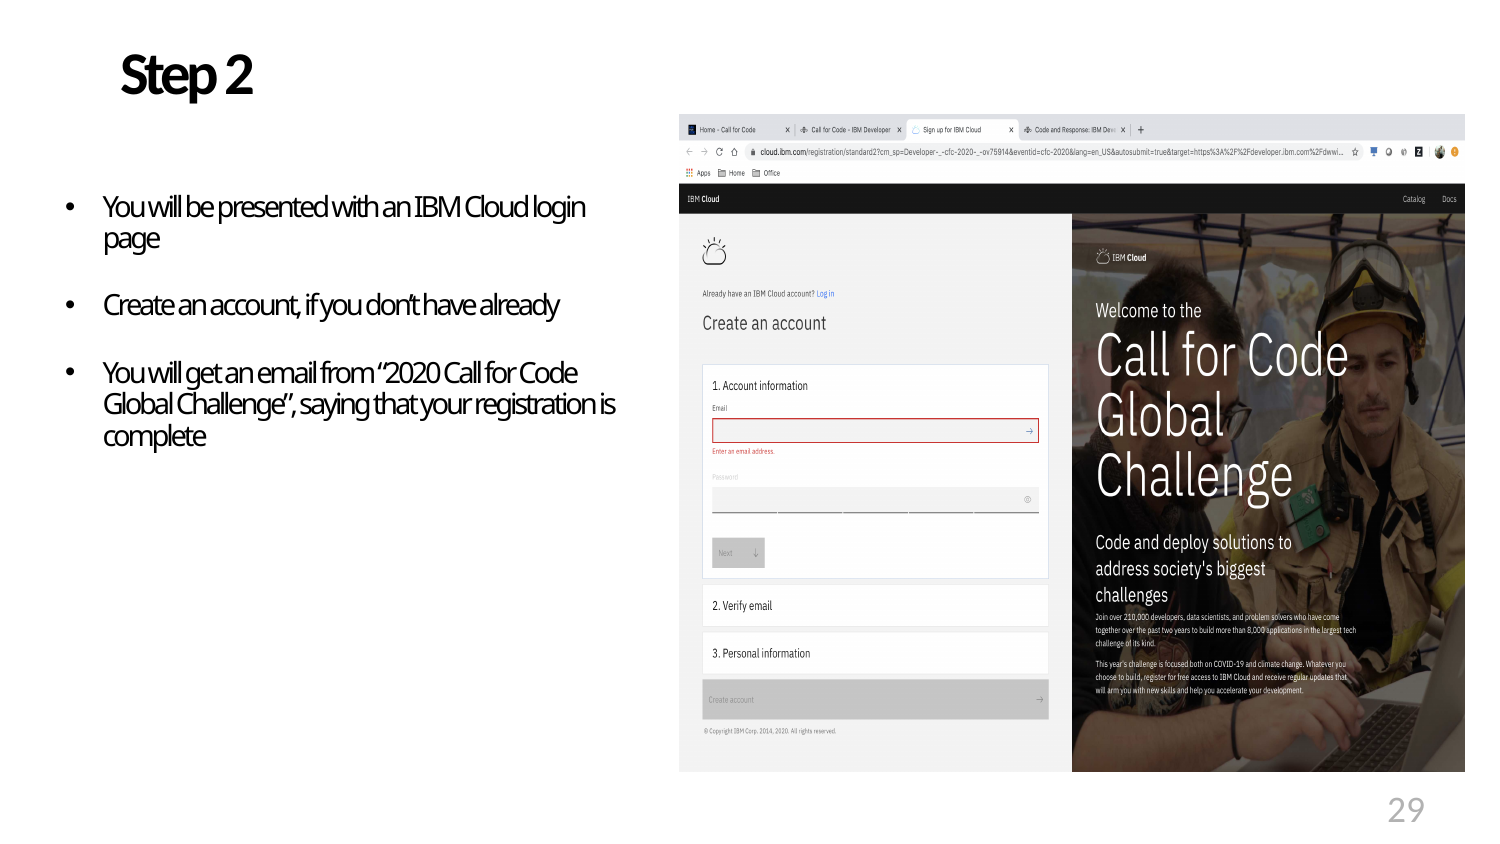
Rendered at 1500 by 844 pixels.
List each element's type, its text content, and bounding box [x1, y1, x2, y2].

title Step 2 [103, 34, 680, 115]
picture [678, 114, 1465, 773]
slide_number 29 [1080, 784, 1425, 827]
text_box You will be presented with an IBM Cloud login page Create an account, if you don’t have already You will get an email from “2020 Call for Code Global Challenge”, saying that your registration is complete [24, 184, 638, 619]
